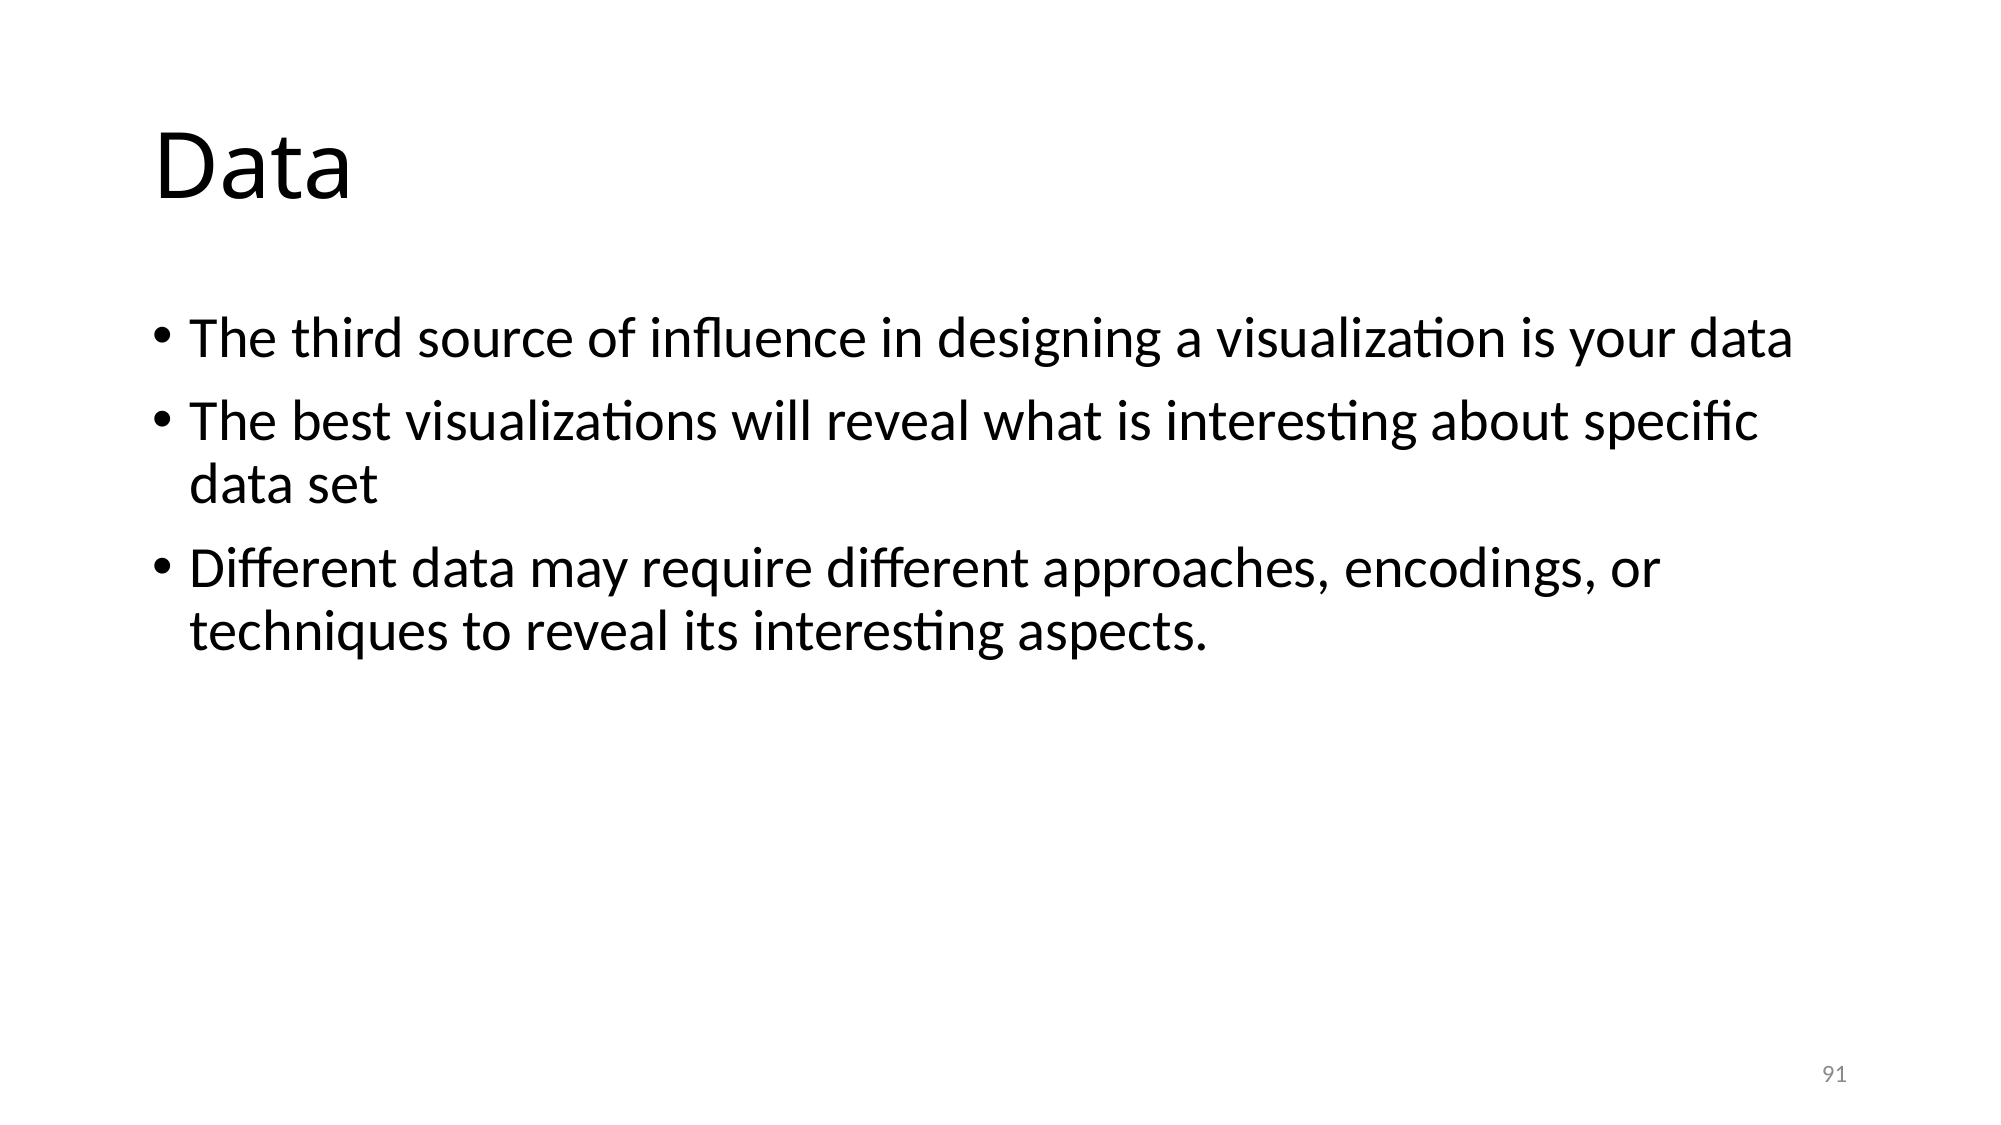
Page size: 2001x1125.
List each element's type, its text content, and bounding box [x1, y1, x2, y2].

list The third source of influence in designing a visualization is your data The best visualizations will reveal what is interesting about specific data set Different data may require different approaches, encodings, or techniques to reveal its interesting aspects. [137, 299, 1863, 1014]
slide_number 91 [1412, 1042, 1863, 1103]
title Data [137, 59, 1863, 278]
